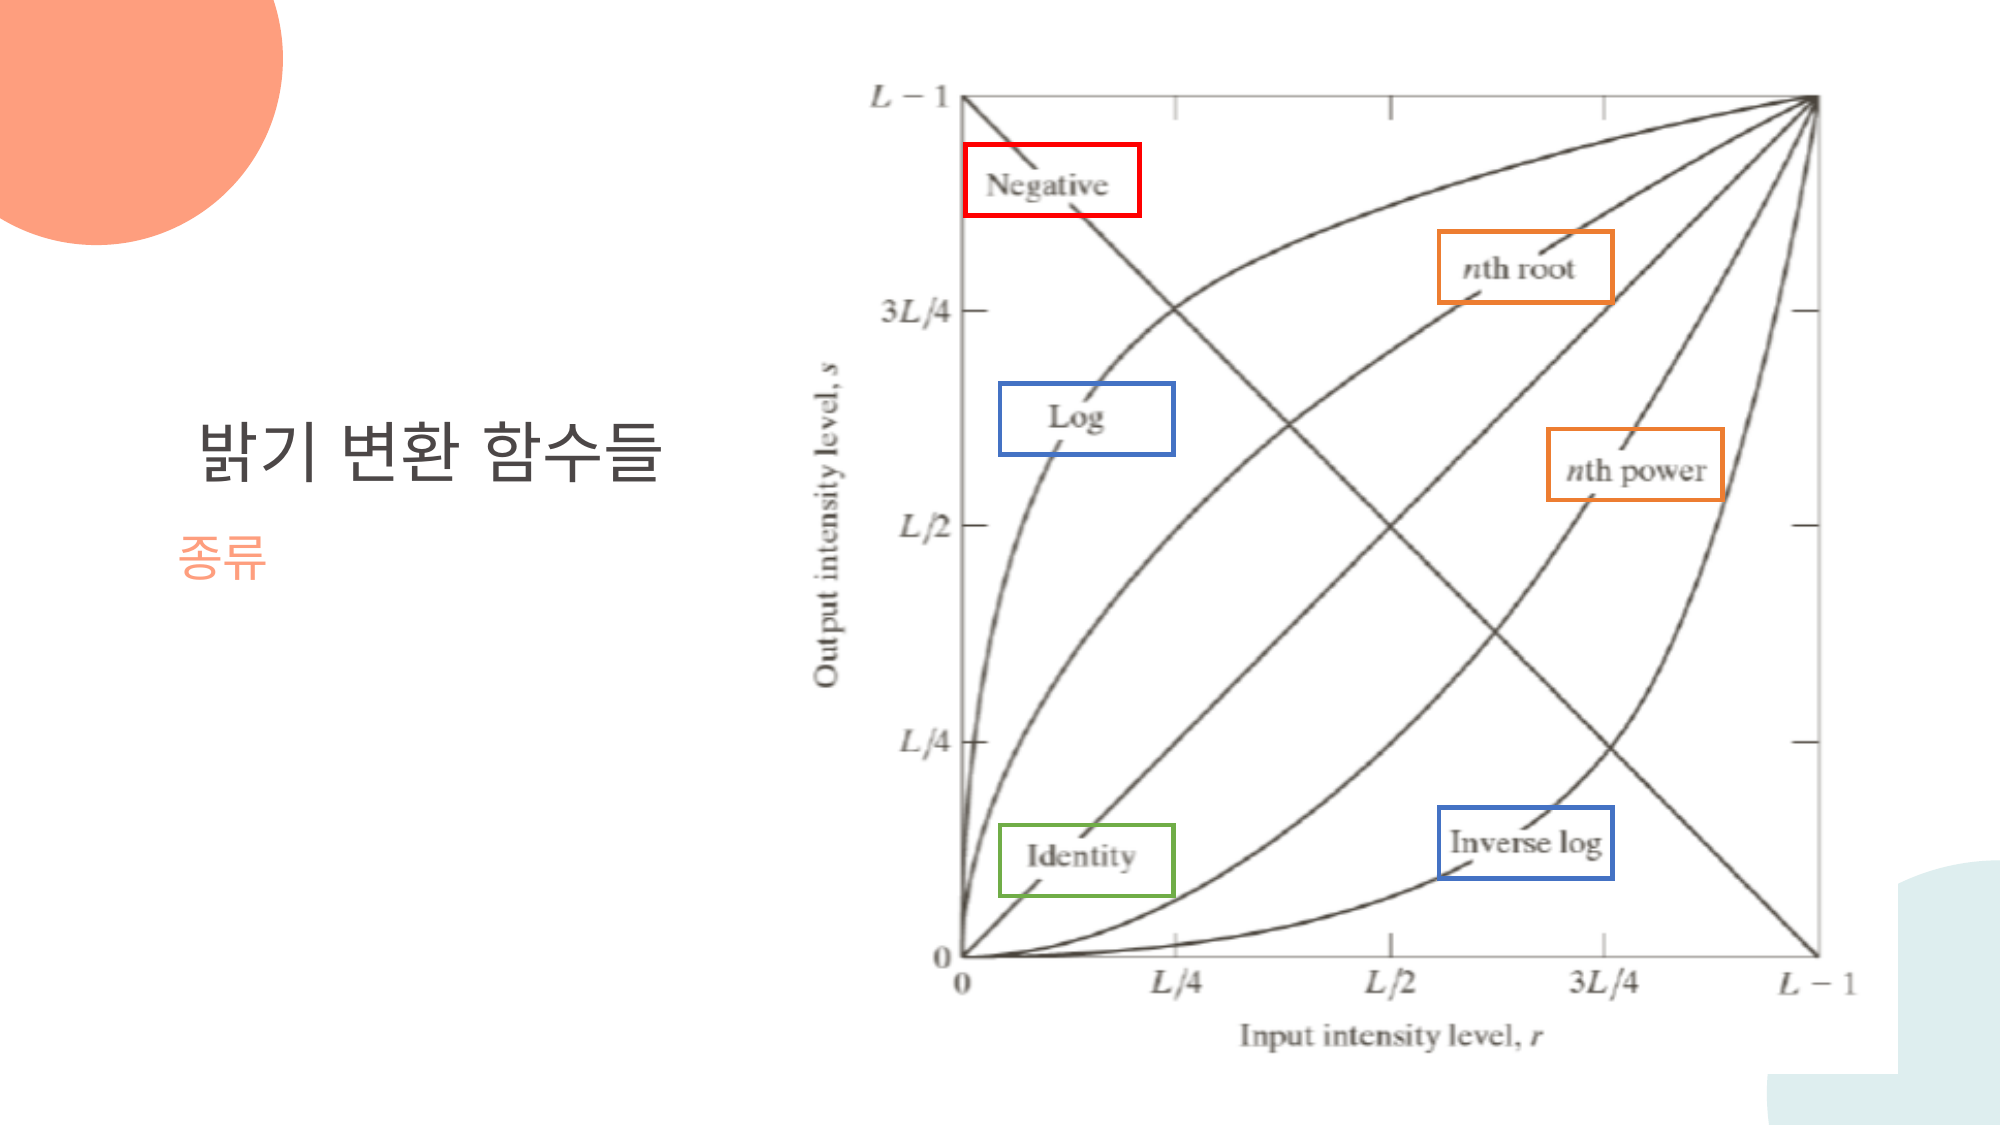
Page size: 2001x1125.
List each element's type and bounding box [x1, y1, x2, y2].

text_box [157, 403, 707, 595]
text_box [0, 0, 284, 247]
picture [770, 40, 1898, 1074]
text_box [1765, 859, 2000, 1125]
